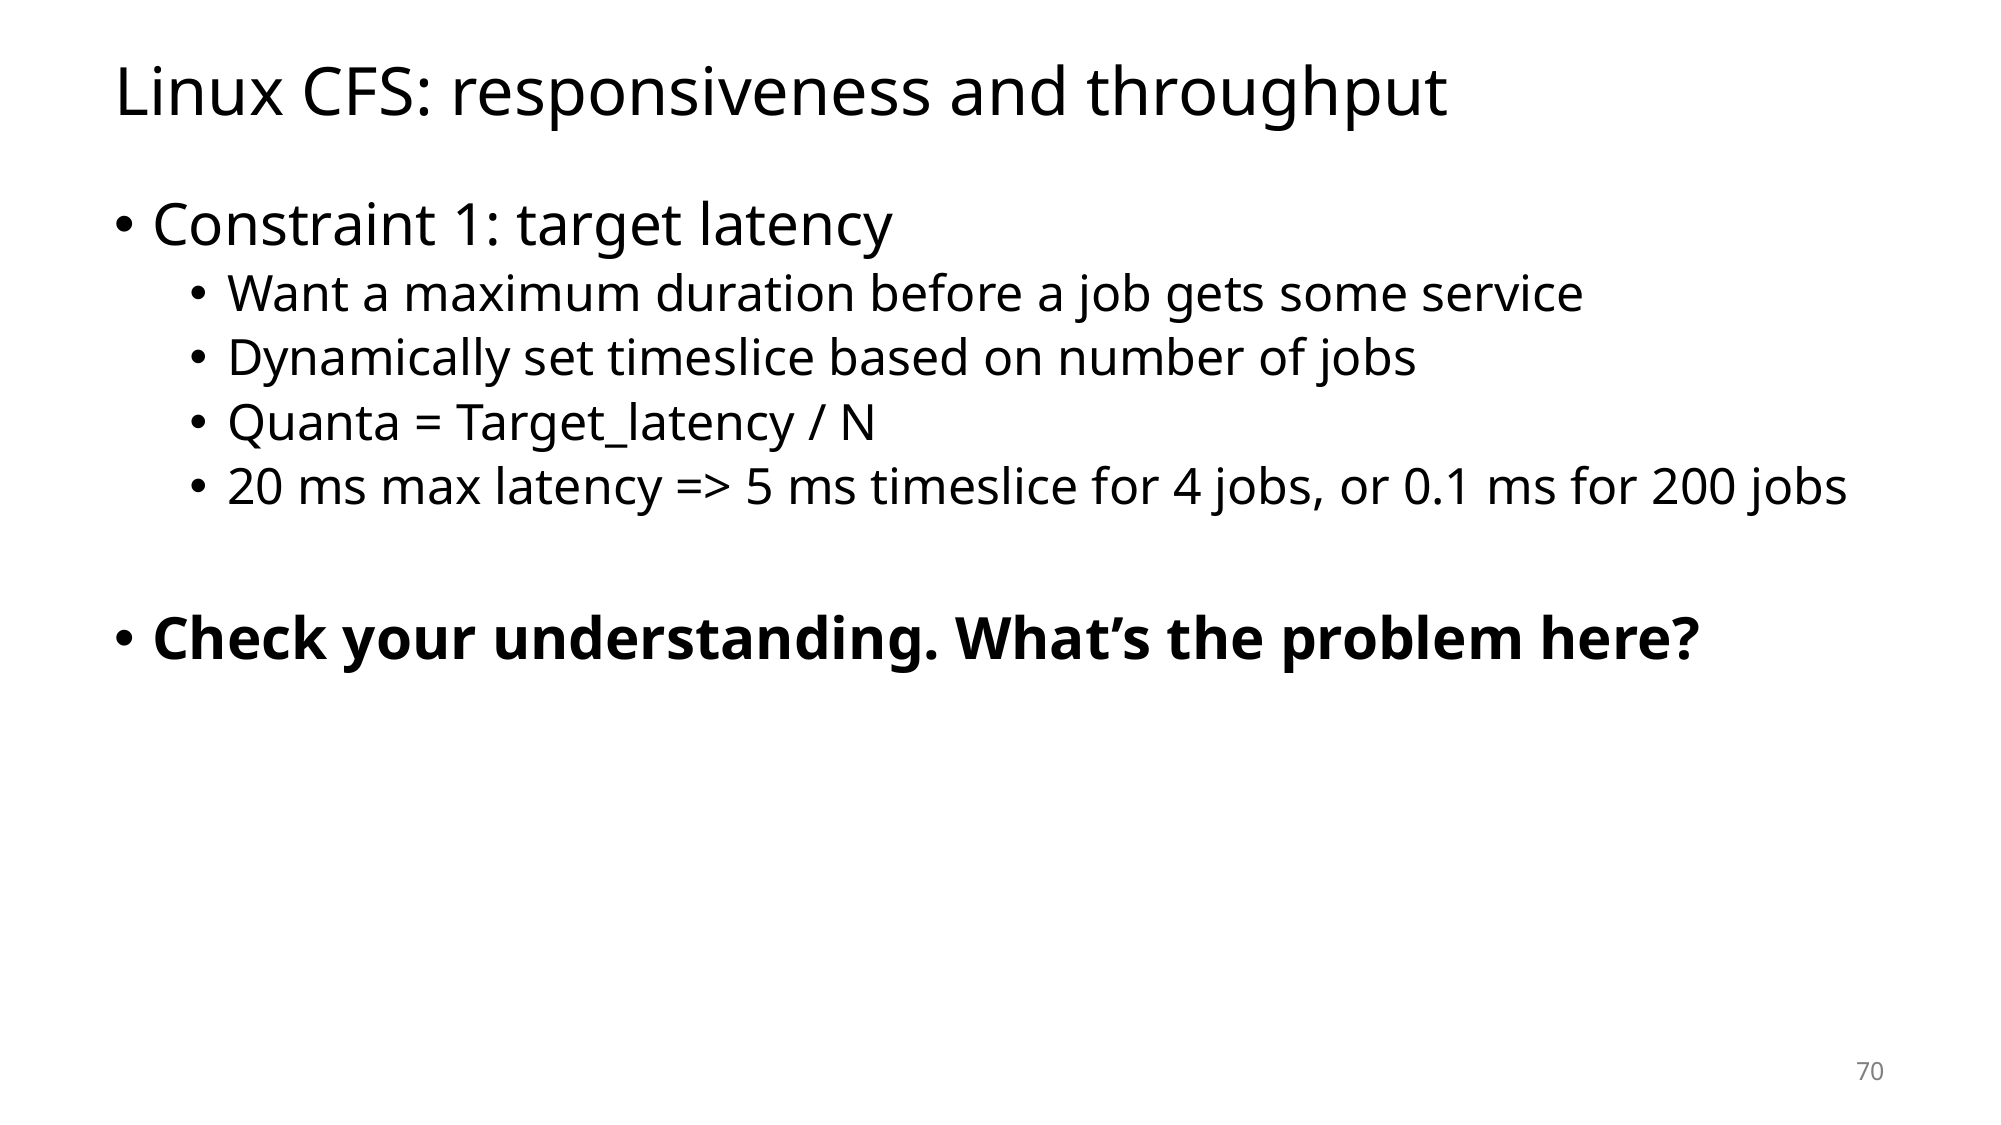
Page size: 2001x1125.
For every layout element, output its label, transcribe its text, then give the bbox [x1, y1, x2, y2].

list Constraint 1: target latency Want a maximum duration before a job gets some service Dynamically set timeslice based on number of jobs Quanta = Target_latency / N 20 ms max latency => 5 ms timeslice for 4 jobs, or 0.1 ms for 200 jobs Check your understanding. What’s the problem here? [99, 187, 1900, 1013]
title Linux CFS: responsiveness and throughput [99, 37, 1900, 150]
slide_number 70 [1749, 1042, 1900, 1103]
